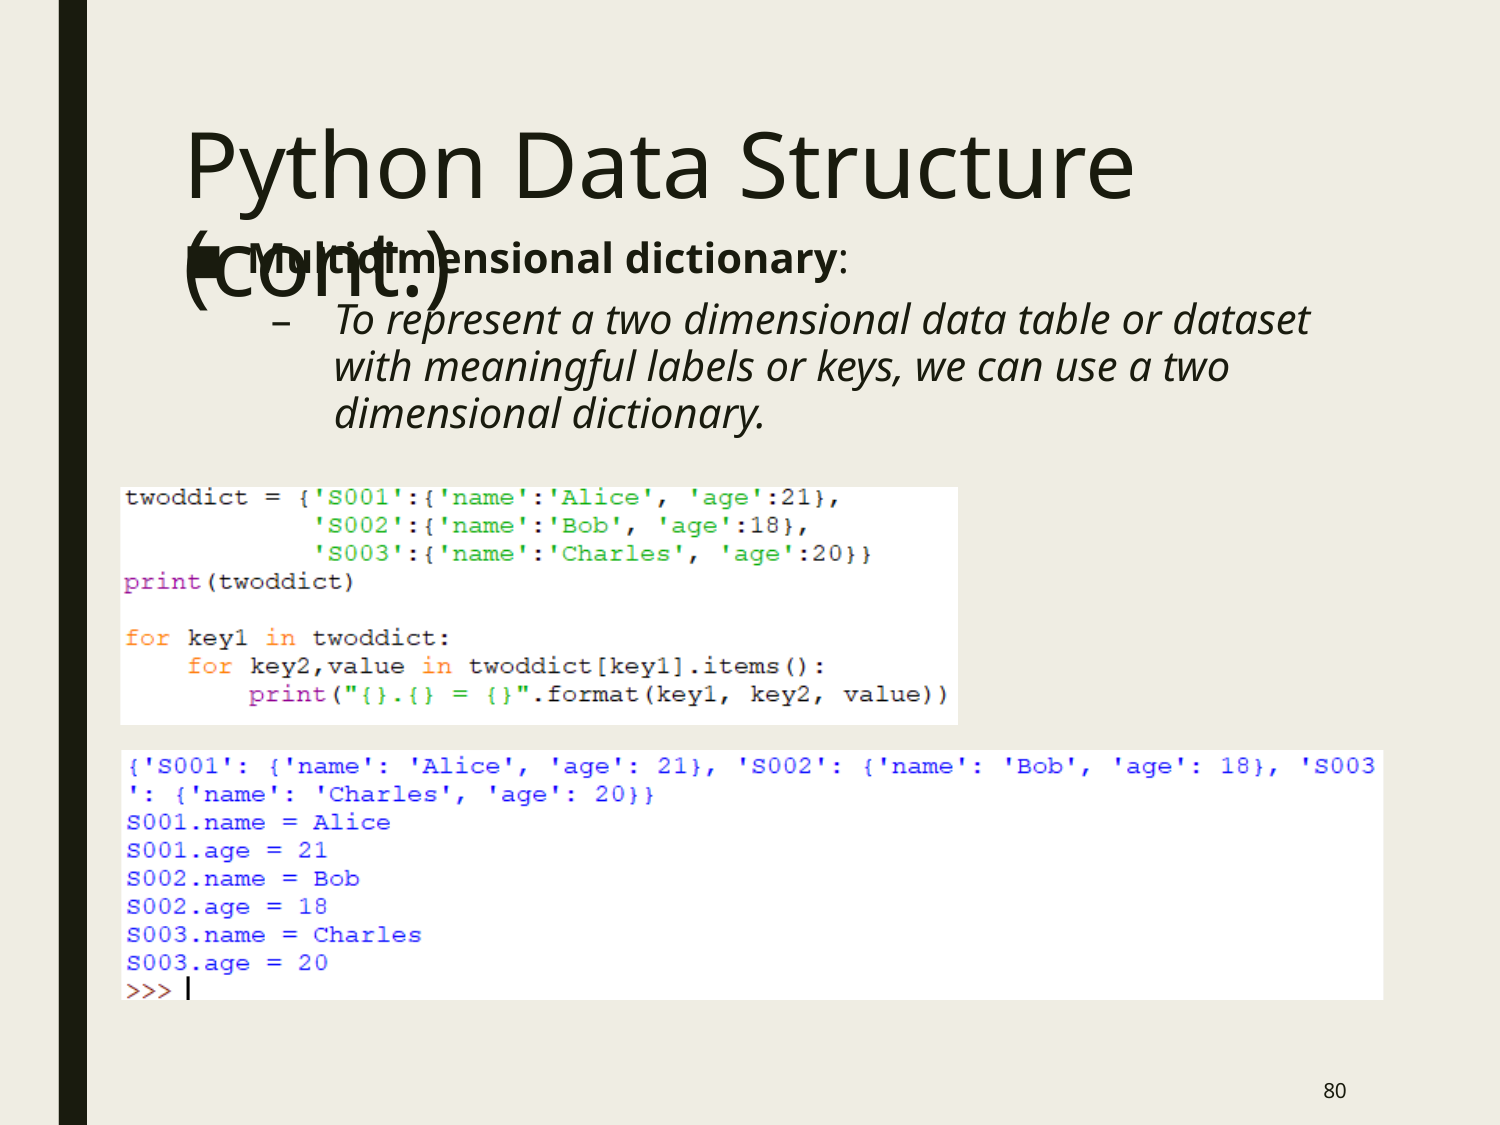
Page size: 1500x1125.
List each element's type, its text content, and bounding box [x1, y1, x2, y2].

title Python Data Structure (cont.) [168, 112, 1351, 228]
picture [120, 487, 958, 725]
picture [121, 749, 1384, 1000]
list Multidimensional dictionary: To represent a two dimensional data table or dataset with meaningful labels or keys, we can use a two dimensional dictionary. [168, 228, 1351, 749]
slide_number 79 [1165, 1058, 1362, 1125]
